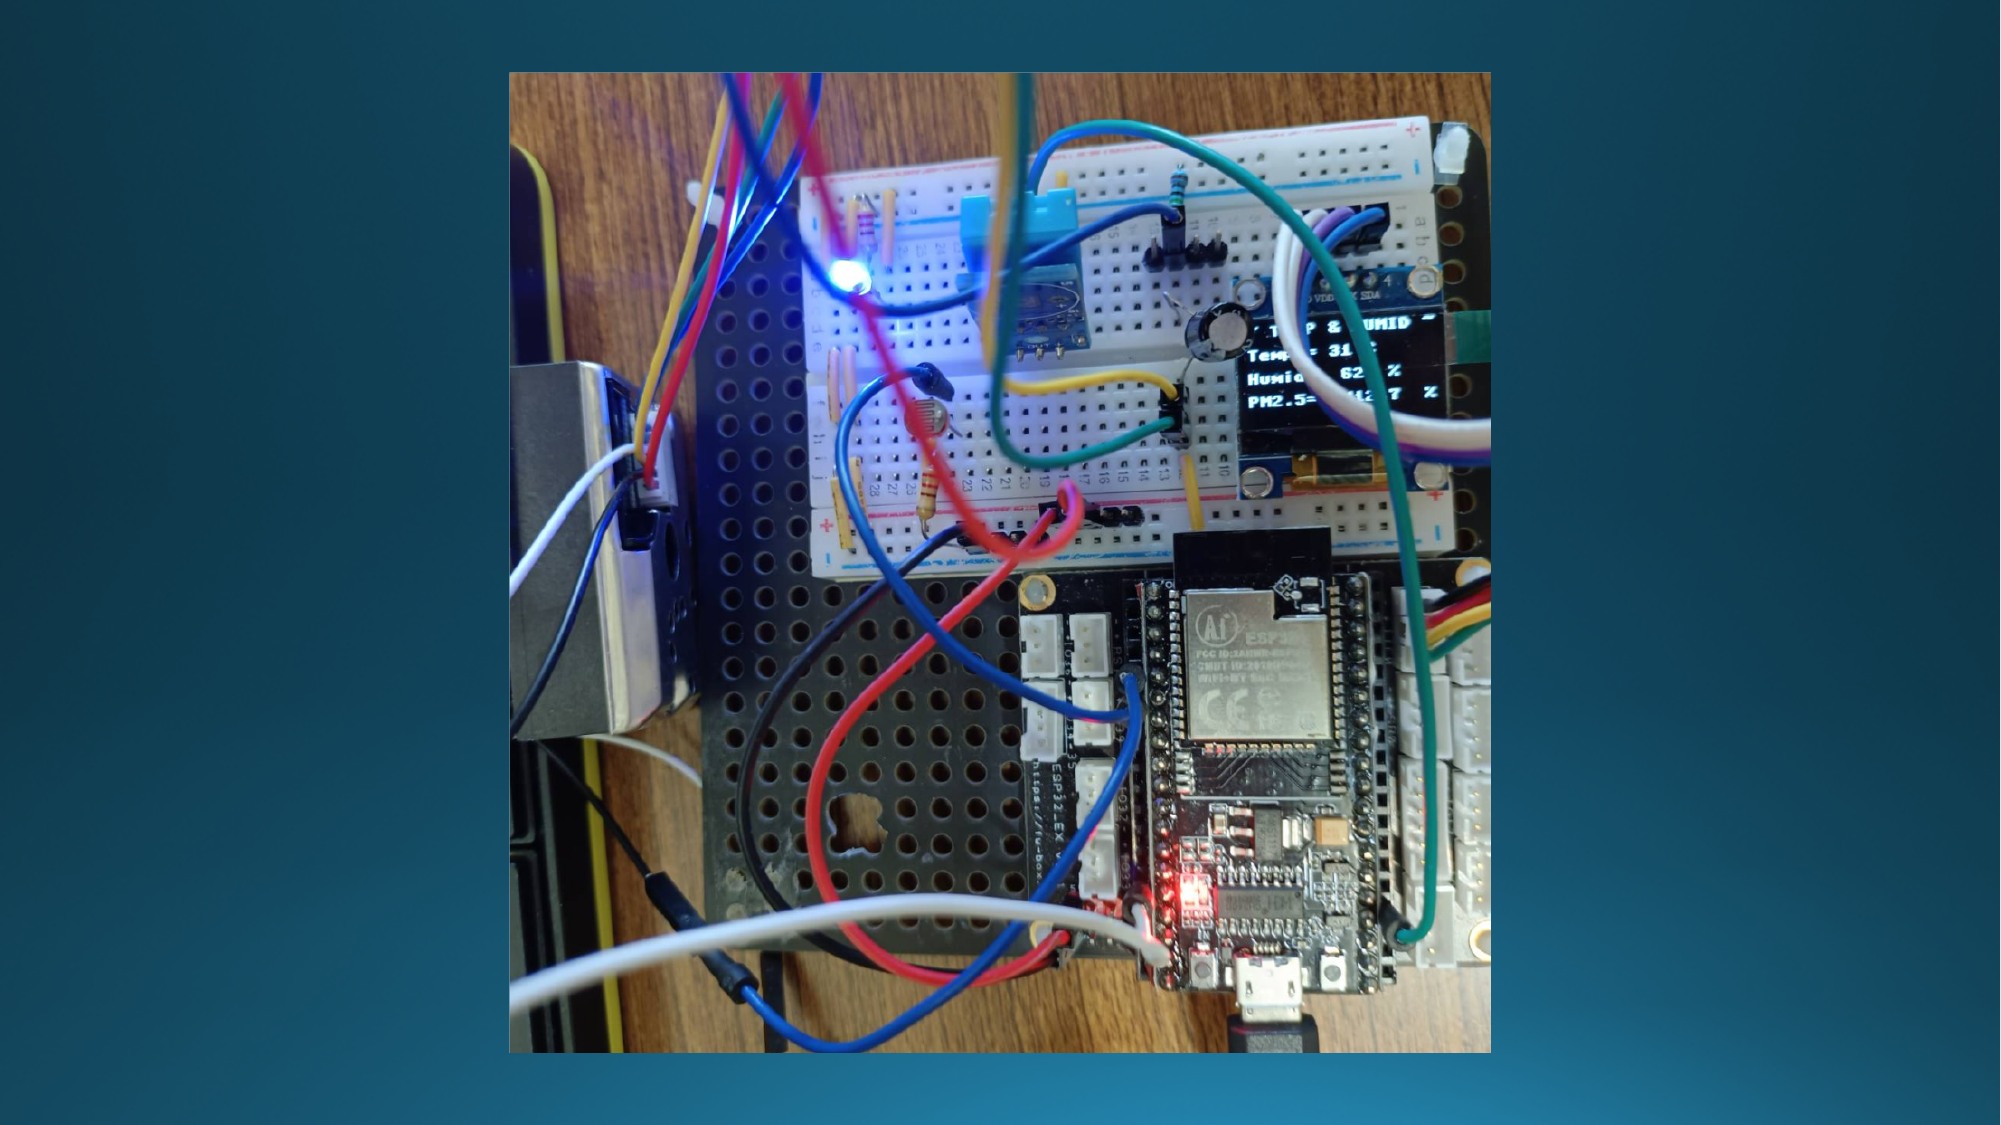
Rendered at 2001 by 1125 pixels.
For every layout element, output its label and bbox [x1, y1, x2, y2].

list [510, 71, 1490, 1053]
picture [0, 0, 2001, 1125]
